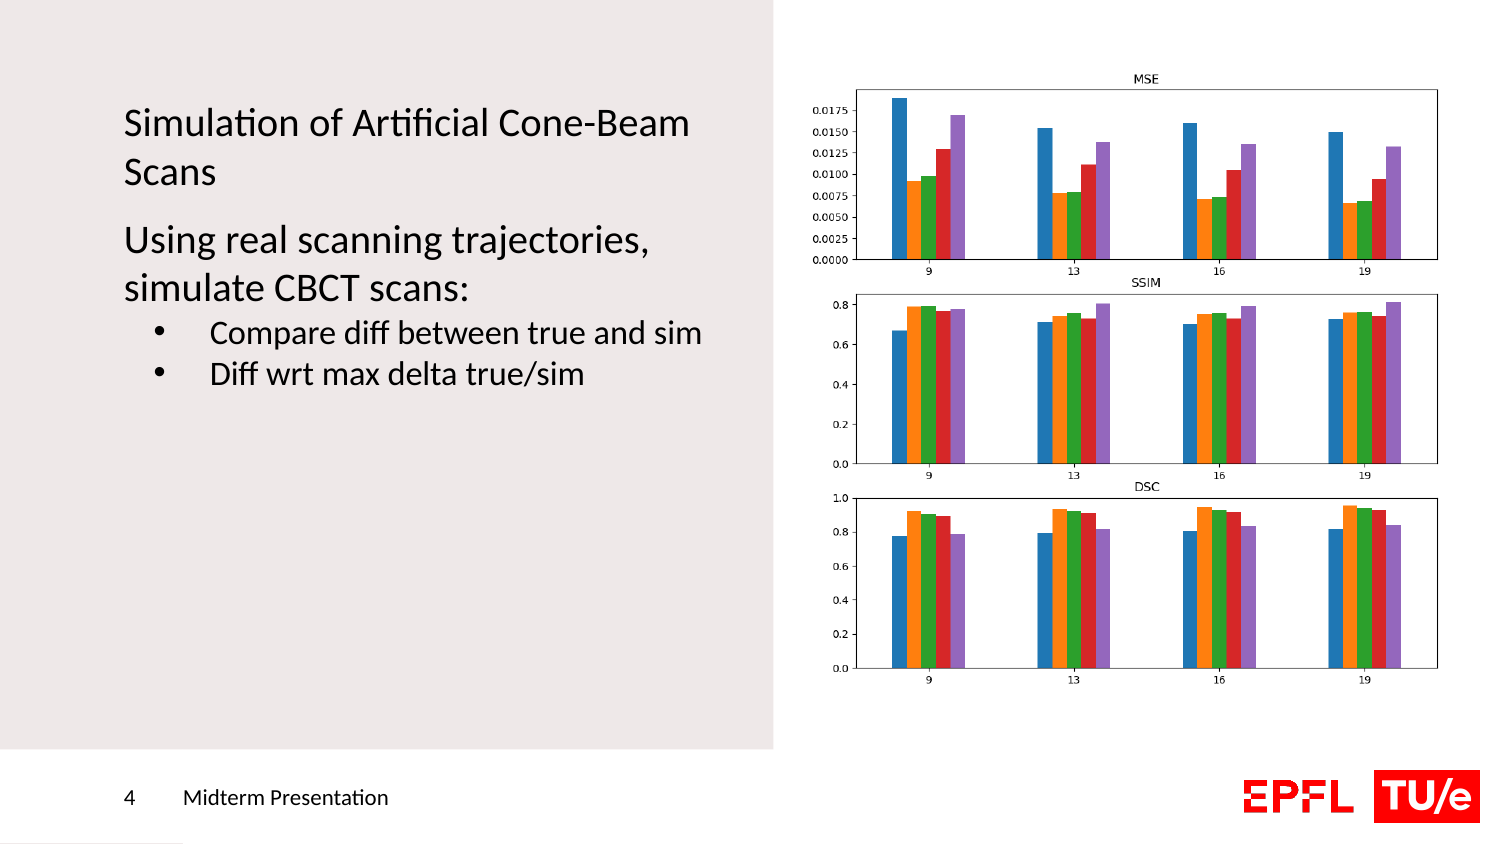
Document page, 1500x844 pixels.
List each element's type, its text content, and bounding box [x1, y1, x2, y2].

picture [1373, 769, 1480, 823]
title Simulation of Artificial Cone-Beam Scans [124, 96, 715, 212]
slide_number 4 [0, 749, 183, 844]
picture [1230, 766, 1367, 826]
picture [773, 0, 1500, 750]
footer Midterm Presentation [183, 749, 1185, 844]
list Using real scanning trajectories, simulate CBCT scans: Compare diff between true and sim Diff wrt max delta true/sim [123, 212, 715, 694]
